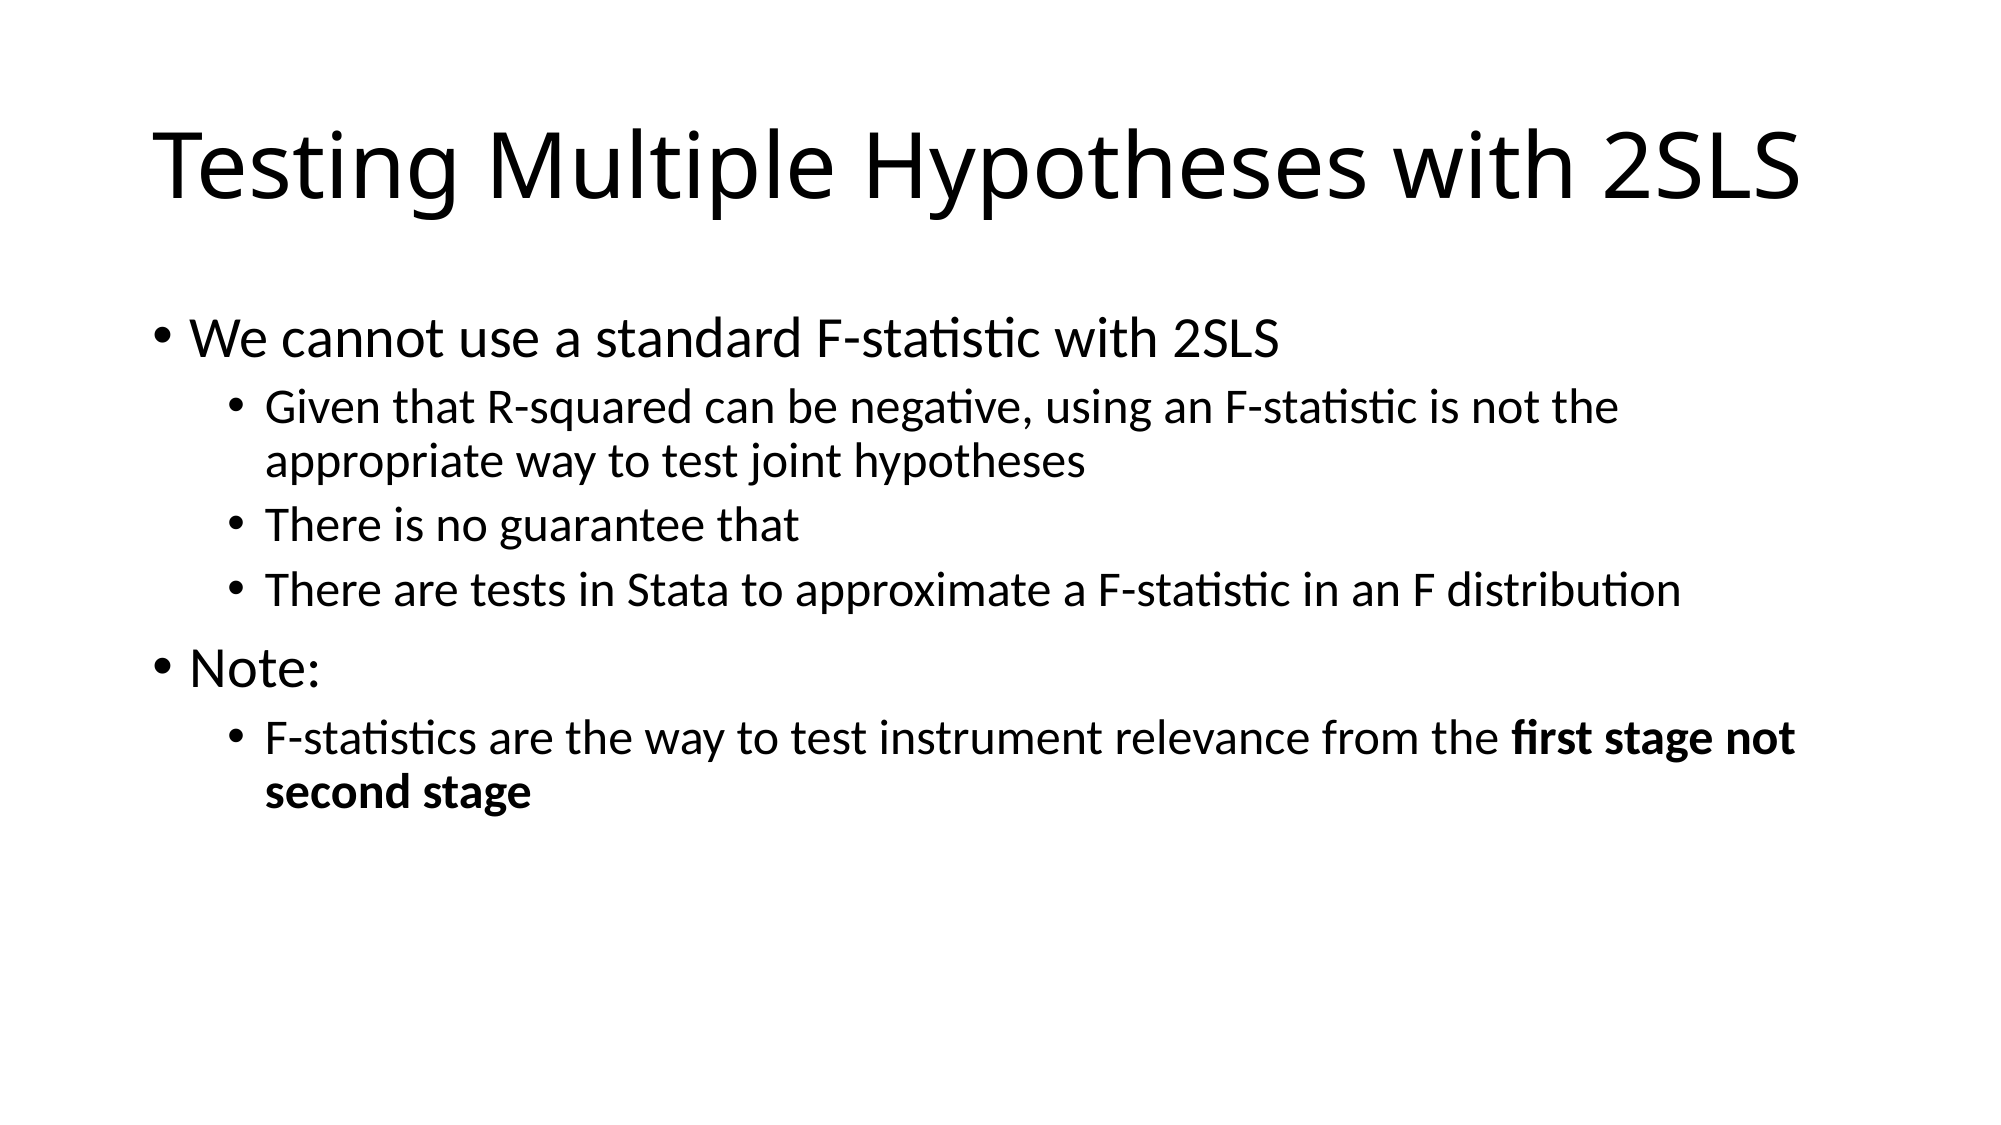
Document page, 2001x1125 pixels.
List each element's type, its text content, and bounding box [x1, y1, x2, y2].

title Testing Multiple Hypotheses with 2SLS [137, 59, 1863, 278]
